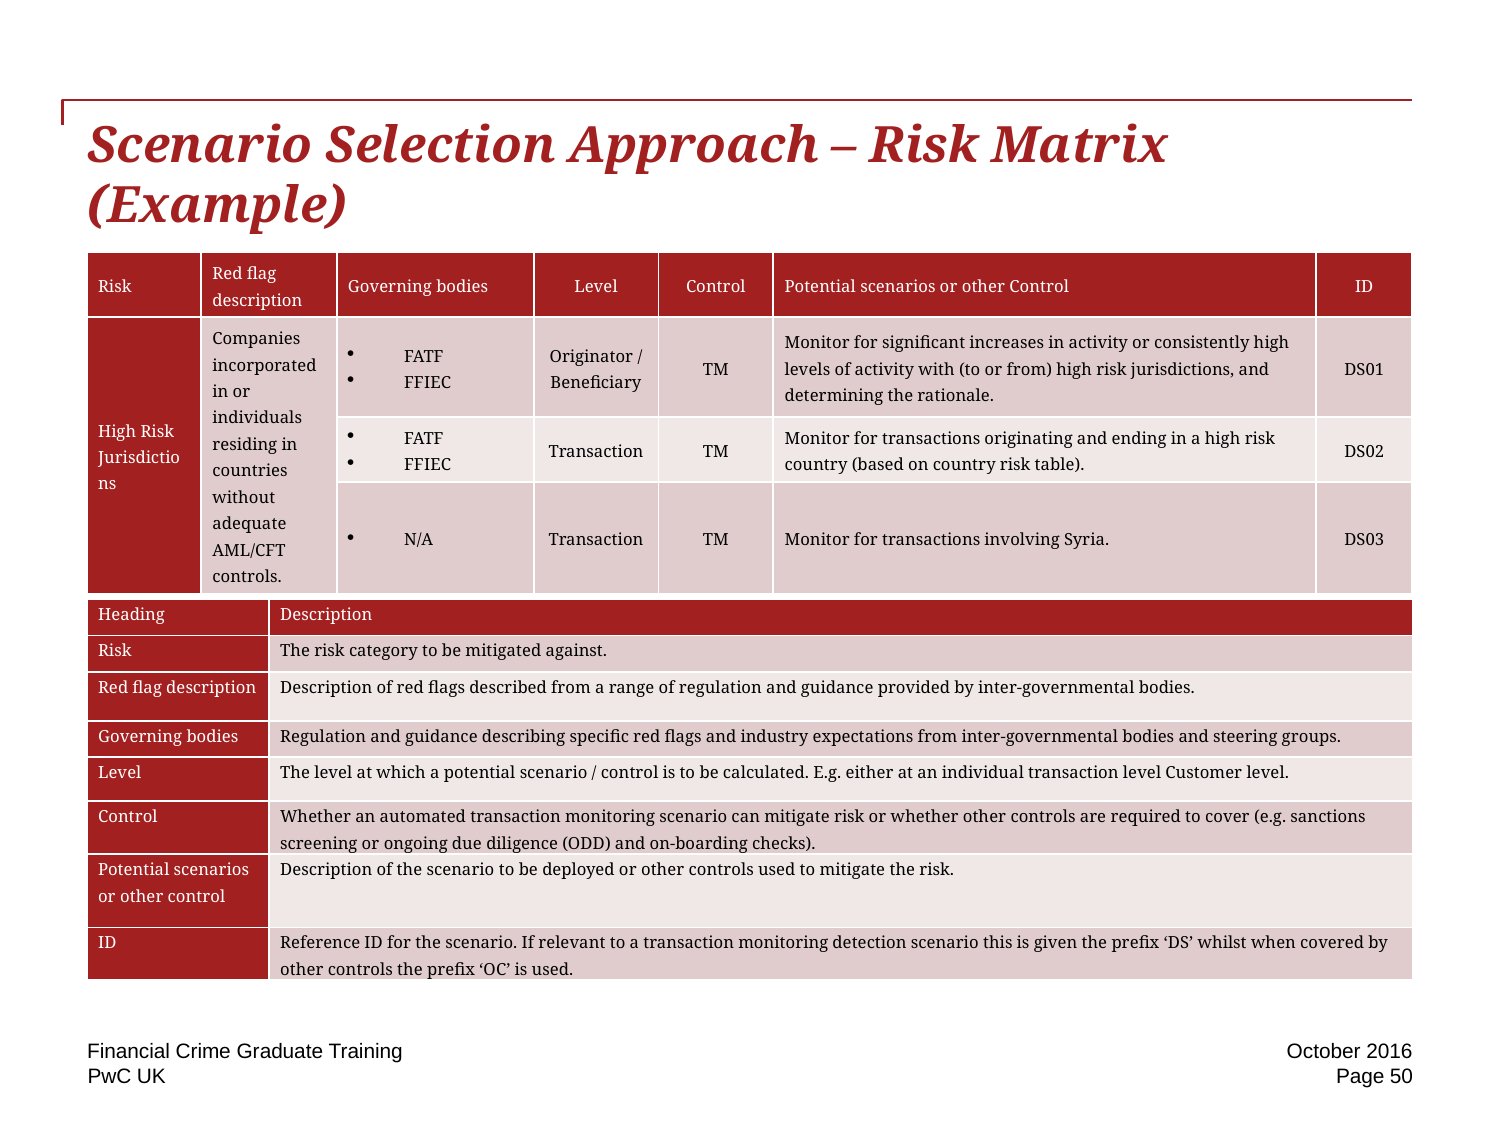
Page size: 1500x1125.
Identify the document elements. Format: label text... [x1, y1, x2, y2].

table_cell Transaction [535, 483, 658, 593]
table_cell DS03 [1317, 483, 1411, 593]
table_header Risk [88, 253, 200, 316]
table_cell FATF FFIEC [338, 418, 533, 481]
table_cell Control [88, 802, 268, 853]
table_cell Companies incorporated in or individuals residing in countries without adequate AML/CFT controls. [202, 318, 336, 593]
table_header Heading [88, 600, 268, 635]
table_cell Red flag description [88, 673, 268, 720]
table_cell FATF FFIEC [338, 318, 533, 416]
table_cell Description of the scenario to be deployed or other controls used to mitigate the risk. [270, 855, 1412, 927]
table_cell DS02 [1317, 418, 1411, 481]
table_cell High Risk Jurisdictions [88, 318, 200, 593]
table_cell The level at which a potential scenario / control is to be calculated. E.g. either at an individual transaction level Customer level. [270, 758, 1412, 800]
table_cell N/A [338, 483, 533, 593]
table_cell Monitor for transactions involving Syria. [774, 483, 1315, 593]
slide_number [1162, 1037, 1413, 1063]
table_header Potential scenarios or other Control [774, 253, 1315, 316]
table_header ID [1317, 253, 1411, 316]
table_cell TM [659, 483, 772, 593]
table_cell The risk category to be mitigated against. [270, 636, 1412, 671]
table_cell Originator / Beneficiary [535, 318, 658, 416]
table_cell Description of red flags described from a range of regulation and guidance provided by inter-governmental bodies. [270, 673, 1412, 720]
table_cell Risk [88, 636, 268, 671]
table_cell TM [659, 418, 772, 481]
table_cell Governing bodies [88, 722, 268, 756]
table_header Control [659, 253, 772, 316]
slide_number Page 50 [1162, 1063, 1413, 1088]
table_cell Reference ID for the scenario. If relevant to a transaction monitoring detection scenario this is given the prefix ‘DS’ whilst when covered by other controls the prefix ‘OC’ is used. [270, 928, 1412, 979]
table_header Description [270, 600, 1412, 635]
table_cell Regulation and guidance describing specific red flags and industry expectations from inter-governmental bodies and steering groups. [270, 722, 1412, 756]
footer Financial Crime Graduate Training [86, 1037, 950, 1063]
table_cell Monitor for transactions originating and ending in a high risk country (based on country risk table). [774, 418, 1315, 481]
table_cell DS01 [1317, 318, 1411, 416]
table_cell TM [659, 318, 772, 416]
table_cell Monitor for significant increases in activity or consistently high levels of activity with (to or from) high risk jurisdictions, and determining the rationale. [774, 318, 1315, 416]
table_header Level [535, 253, 658, 316]
table_cell Whether an automated transaction monitoring scenario can mitigate risk or whether other controls are required to cover (e.g. sanctions screening or ongoing due diligence (ODD) and on-boarding checks). [270, 802, 1412, 853]
table_cell ID [88, 928, 268, 979]
table_header Governing bodies [338, 253, 533, 316]
table_header Red flag description [202, 253, 336, 316]
table_cell Transaction [535, 418, 658, 481]
table_cell Potential scenarios or other control [88, 855, 268, 927]
table_cell Level [88, 758, 268, 800]
title Scenario Selection Approach – Risk Matrix (Example) [87, 112, 1413, 251]
